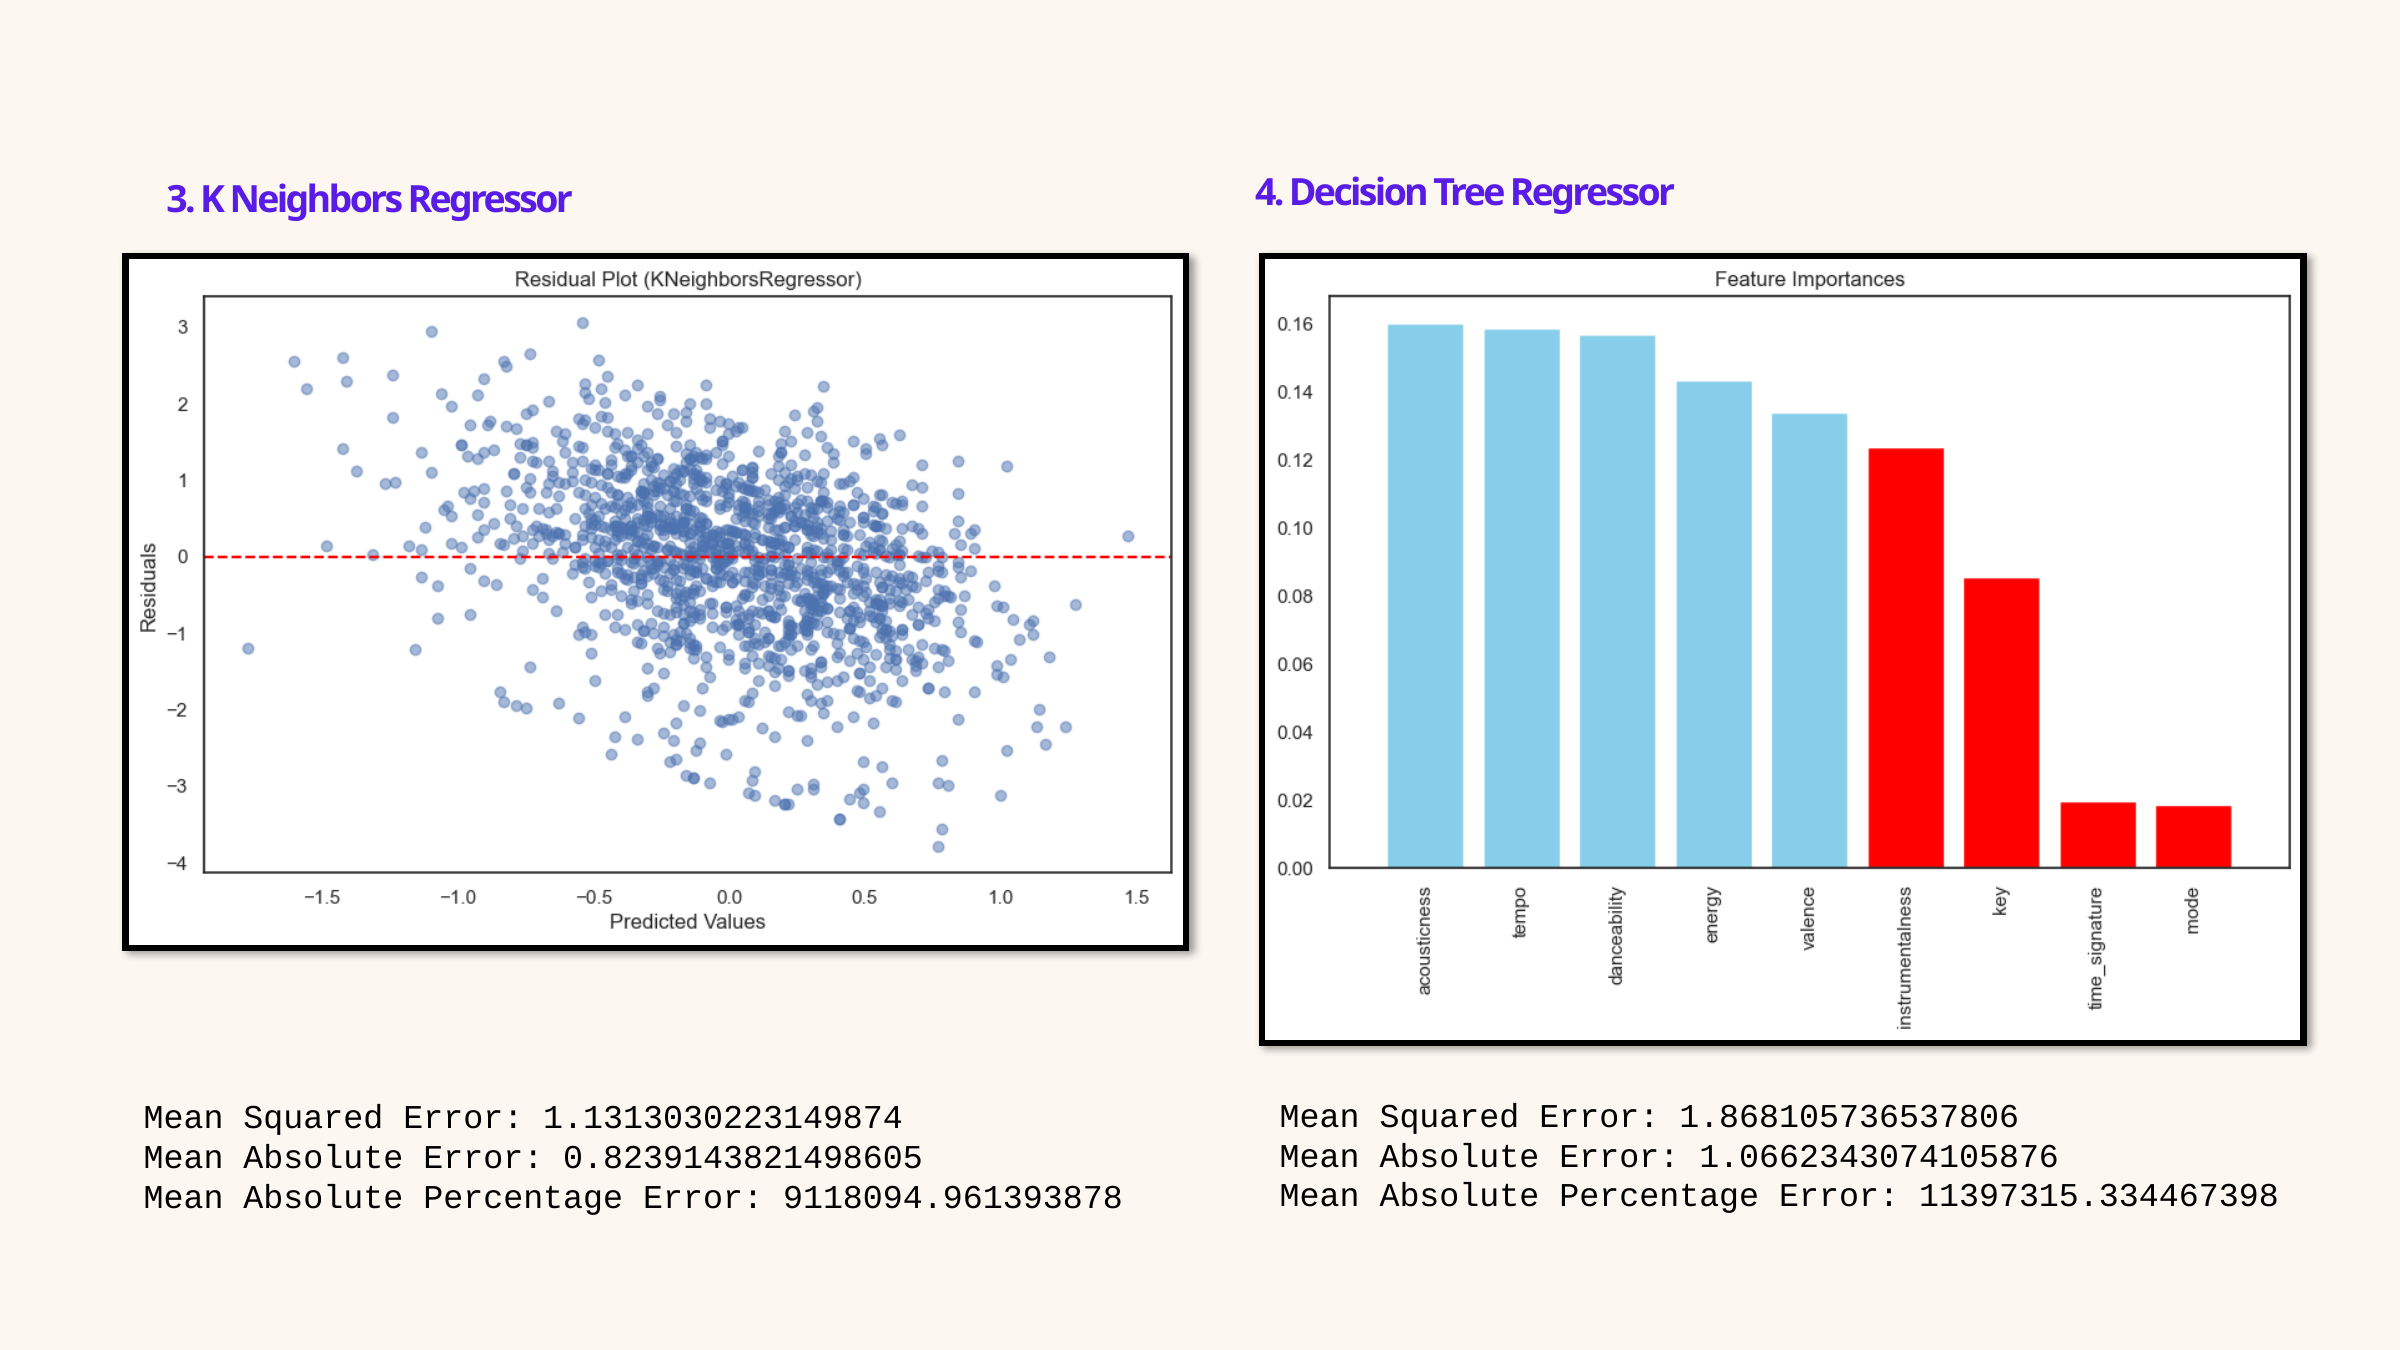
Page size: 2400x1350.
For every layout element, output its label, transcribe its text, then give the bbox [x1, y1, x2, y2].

picture [1264, 259, 2301, 1040]
text_box 3. K Neighbors Regressor [151, 98, 488, 219]
picture [128, 259, 1184, 945]
text_box 4. Decision Tree Regressor [1240, 92, 1672, 212]
text_box Mean Squared Error: 1.1313030223149874 Mean Absolute Error: 0.8239143821498605 Mean Absolute Percentage Error: 9118094.961393878 [128, 1087, 1330, 1222]
text_box Mean Squared Error: 1.868105736537806 Mean Absolute Error: 1.0662343074105876 Mean Absolute Percentage Error: 11397315.334467398 [1264, 1086, 2400, 1221]
